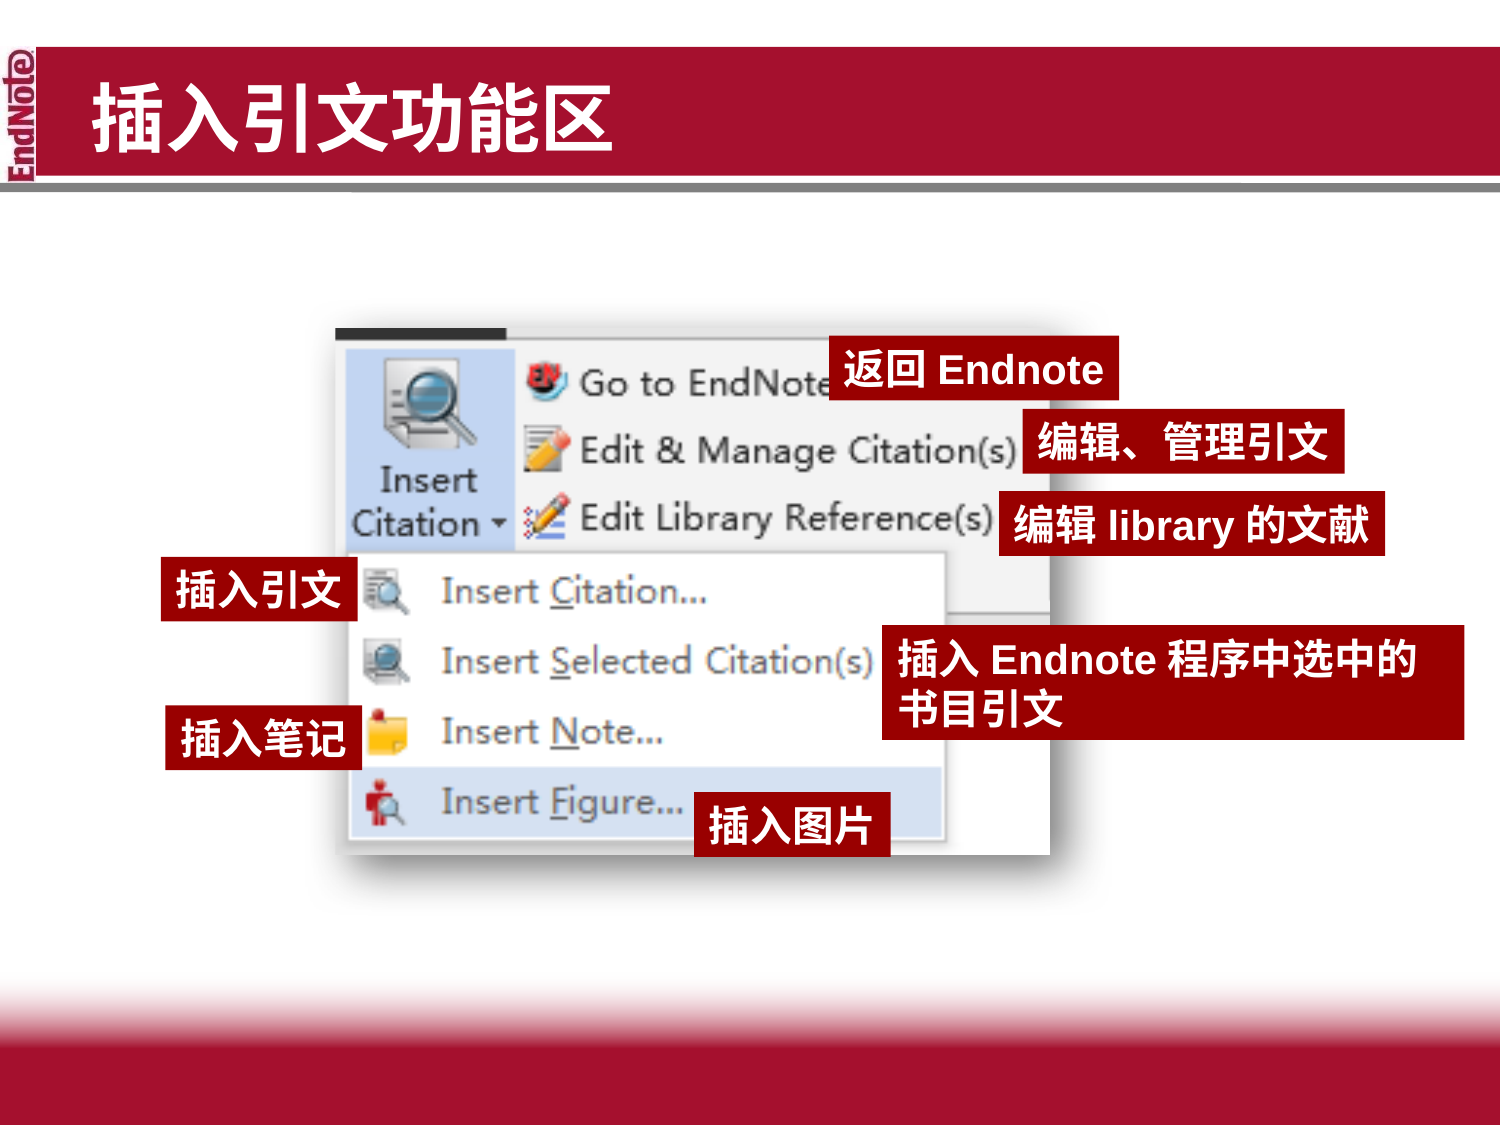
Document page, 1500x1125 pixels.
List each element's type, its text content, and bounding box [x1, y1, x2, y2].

picture [335, 328, 1051, 855]
text_box 编辑library的文献 [1055, 491, 1386, 556]
text_box 返回Endnote [1055, 335, 1120, 401]
text_box 插入Endnote程序中选中的书目引文 [1055, 625, 1465, 740]
title 插入引文功能区 [74, 44, 1426, 188]
text_box 插入引文 [160, 556, 330, 622]
picture [0, 46, 36, 182]
text_box 插入笔记 [165, 705, 330, 771]
text_box 编辑、管理引文 [1055, 408, 1345, 474]
